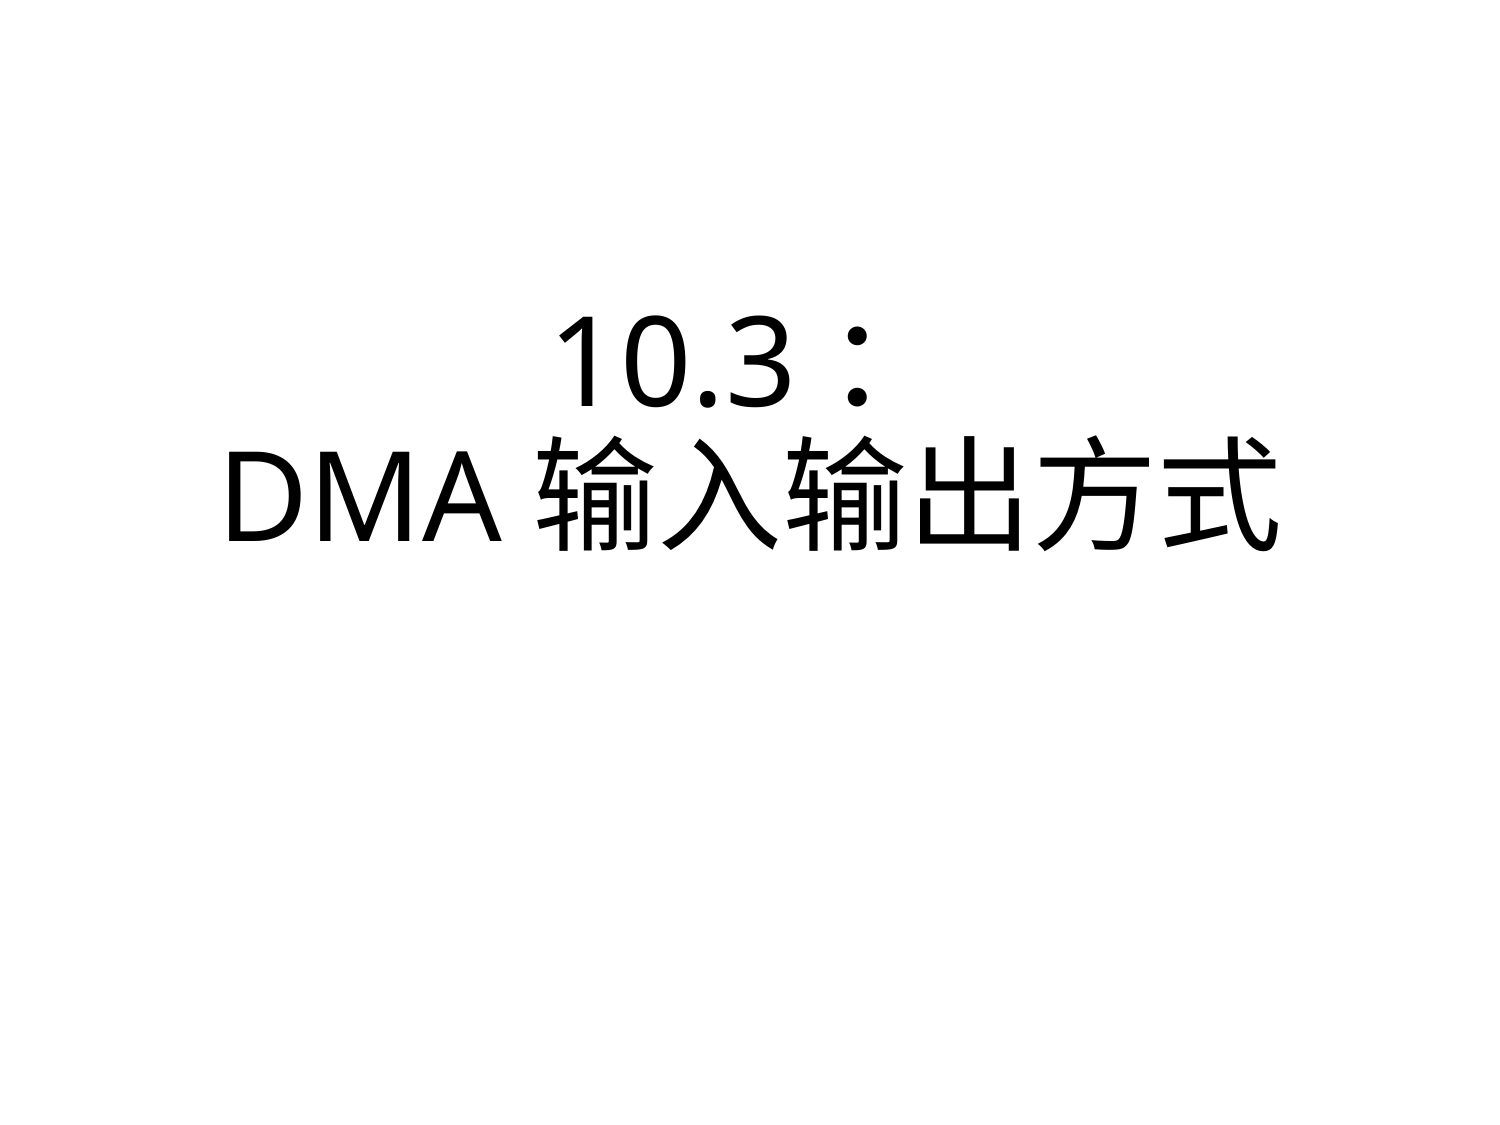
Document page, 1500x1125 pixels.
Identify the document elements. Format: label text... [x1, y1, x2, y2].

title 10.3： DMA输入输出方式 [112, 184, 1388, 576]
